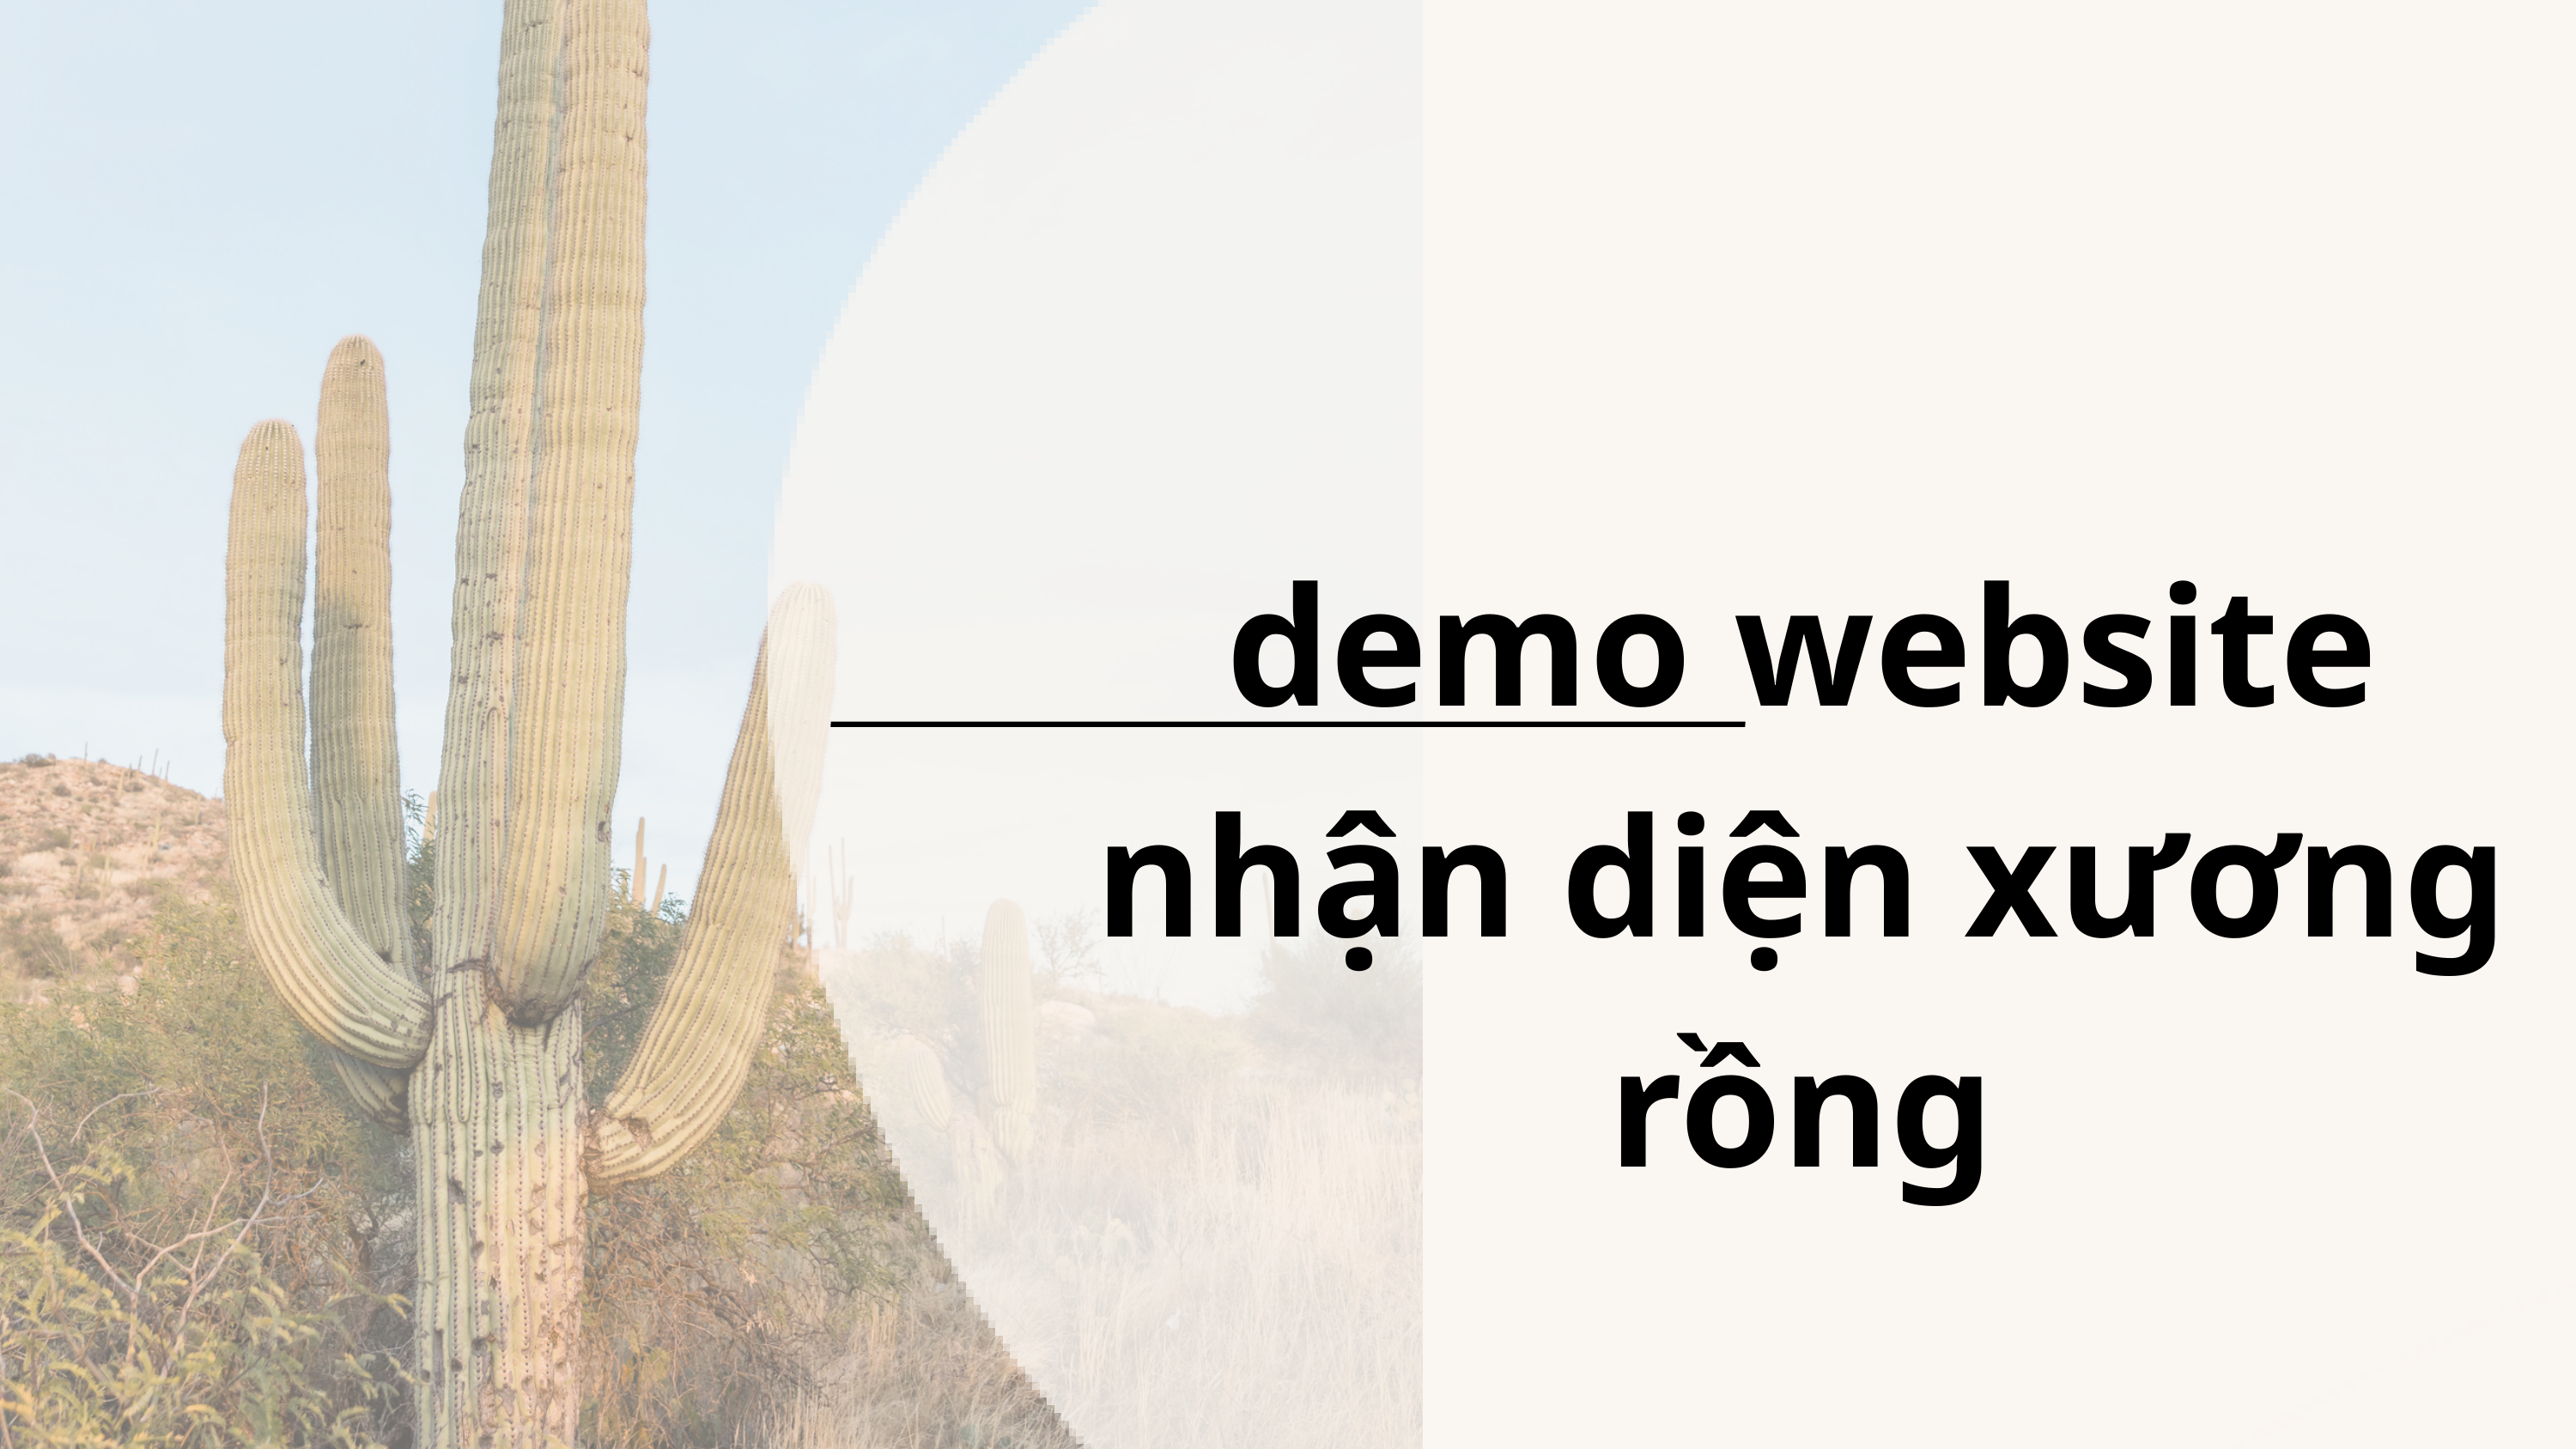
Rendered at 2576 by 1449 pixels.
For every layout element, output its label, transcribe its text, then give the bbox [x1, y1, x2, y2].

text_box [0, 0, 787, 1449]
text_box [738, 0, 2576, 1449]
text_box demo website nhận diện xương rồng [1027, 508, 2576, 1200]
